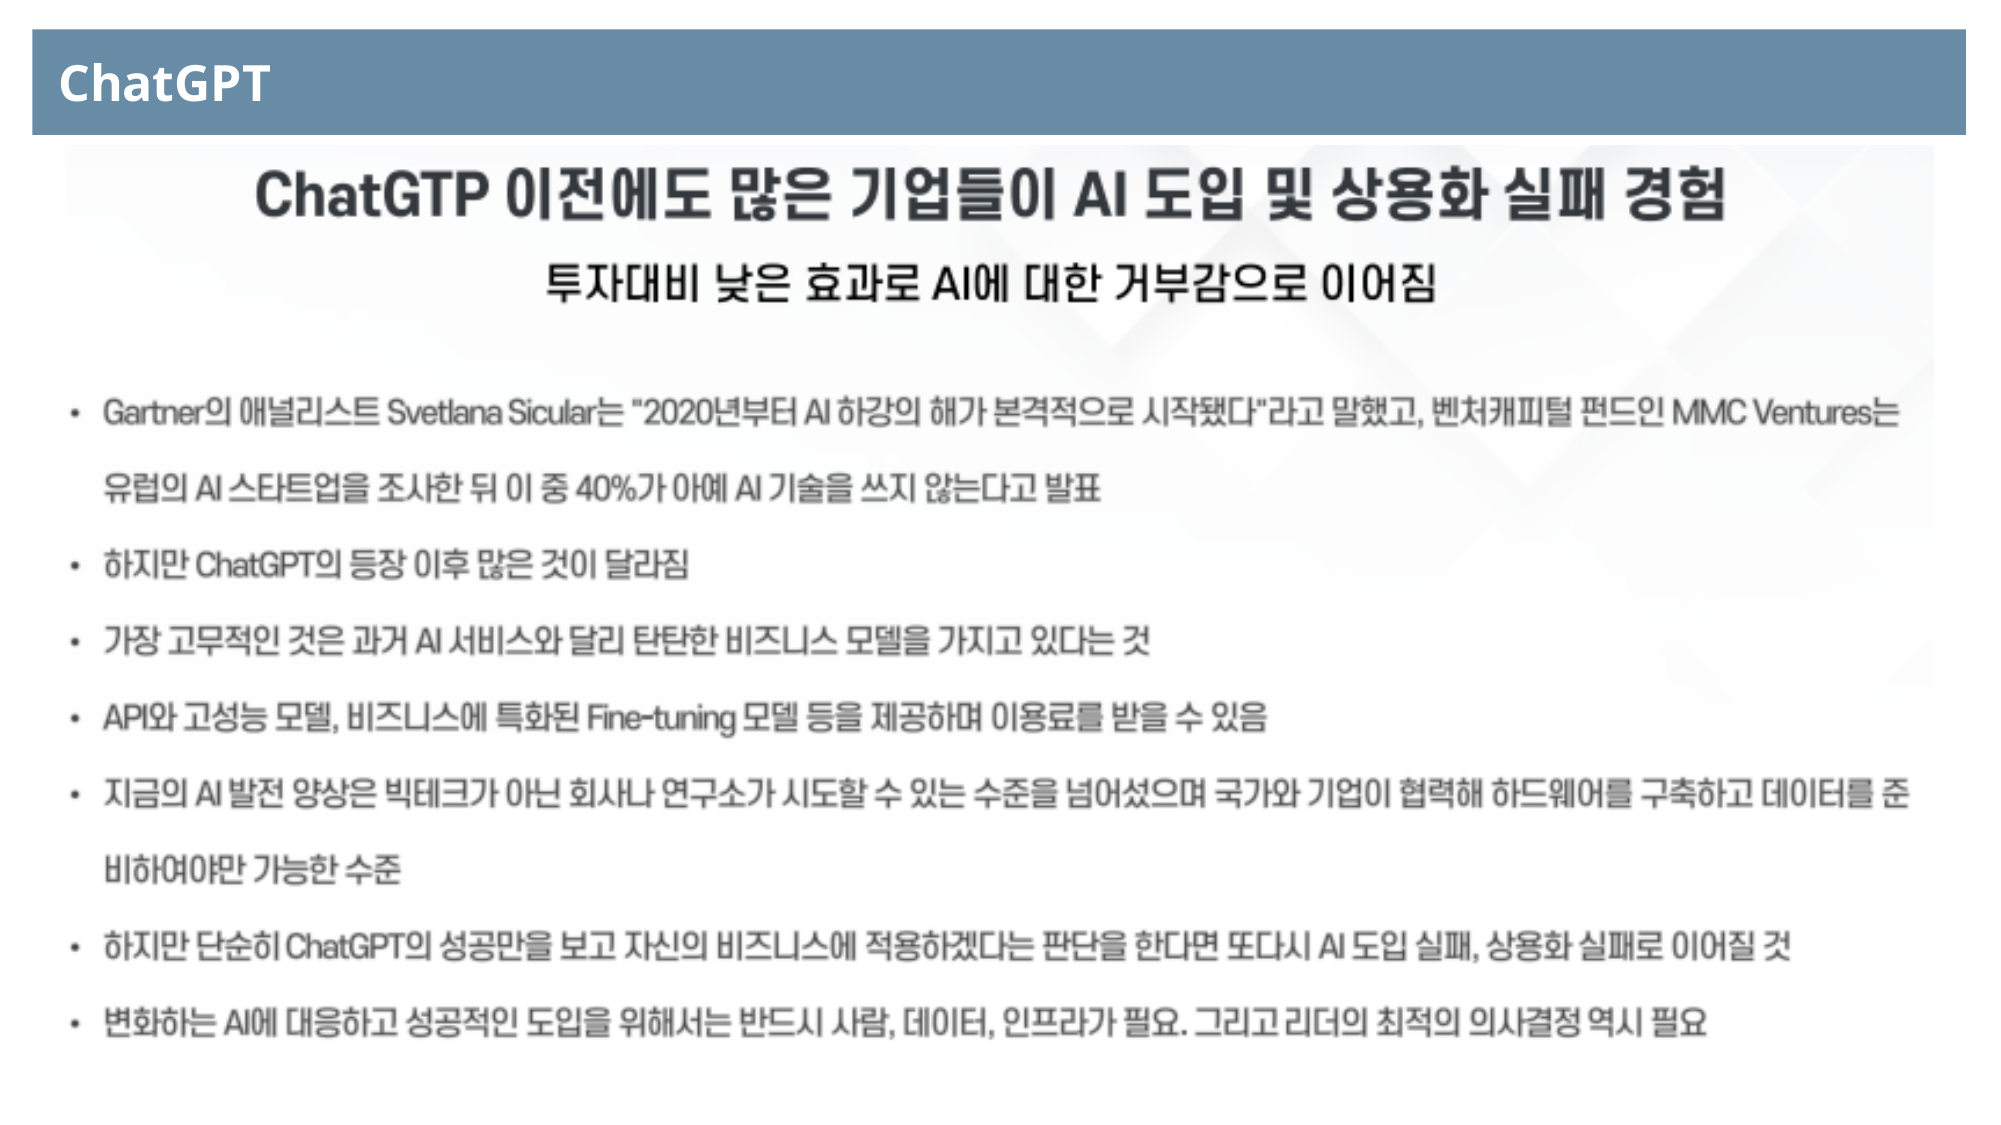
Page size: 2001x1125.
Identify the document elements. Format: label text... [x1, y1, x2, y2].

picture [65, 145, 1935, 1069]
text_box ChatGPT [58, 51, 272, 112]
text_box [32, 29, 1966, 135]
